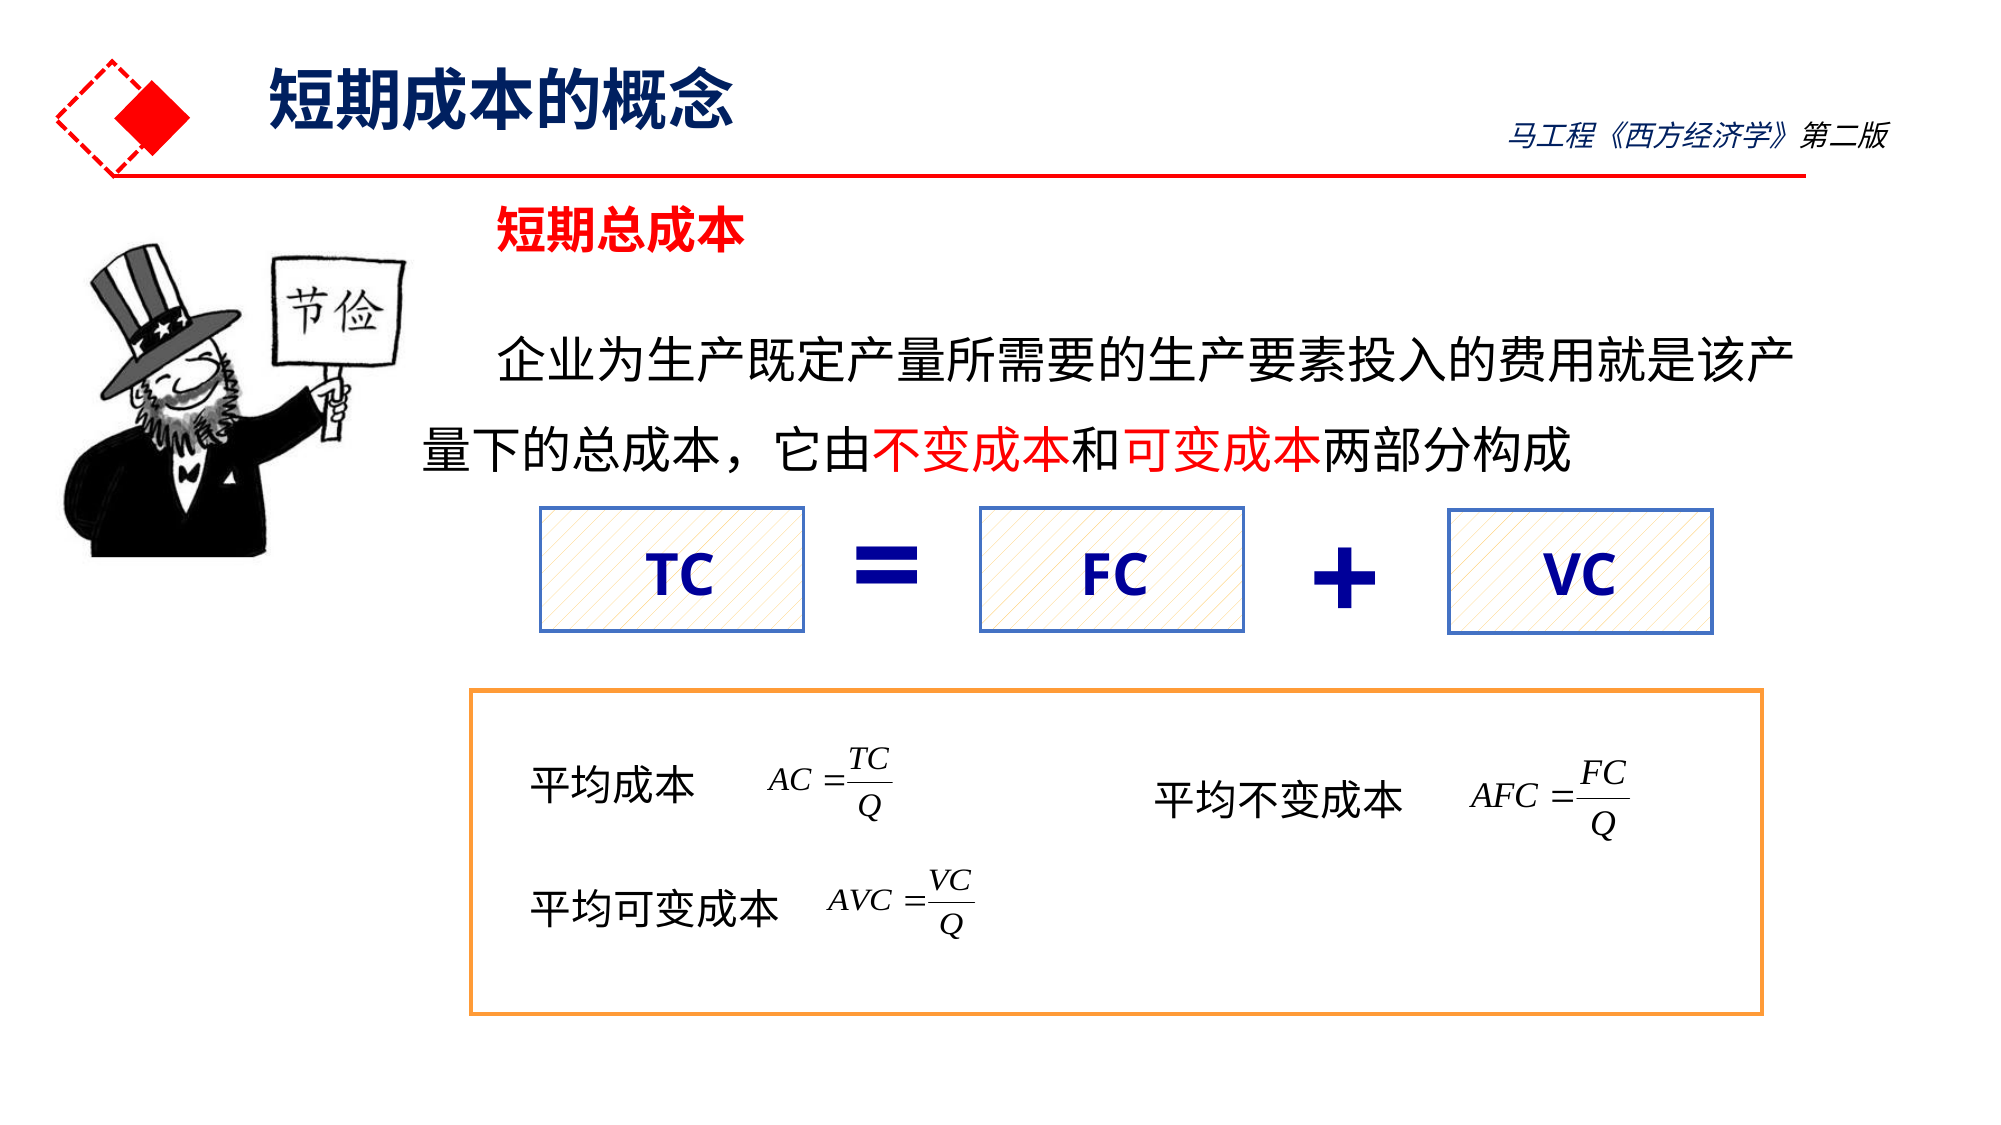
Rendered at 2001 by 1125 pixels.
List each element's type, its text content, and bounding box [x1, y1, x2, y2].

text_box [819, 860, 981, 949]
text_box VC [1449, 509, 1712, 635]
text_box [540, 507, 804, 632]
text_box 短期成本的概念 [253, 59, 1979, 207]
text_box + [1295, 522, 1396, 623]
text_box TC [549, 509, 812, 635]
text_box 企业为生产既定产量所需要的生产要素投入的费用就是该产量下的总成本，它由不变成本和可变成本两部分构成 [421, 290, 1823, 486]
text_box 马工程《西方经济学》第二版 [1491, 109, 1979, 160]
text_box [54, 61, 143, 178]
picture [2, 215, 421, 592]
text_box [470, 690, 1762, 1014]
text_box FC [983, 509, 1247, 635]
text_box 短期总成本 [482, 197, 783, 260]
text_box = [836, 509, 983, 610]
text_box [1462, 749, 1639, 853]
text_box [760, 737, 901, 832]
text_box [114, 80, 191, 157]
